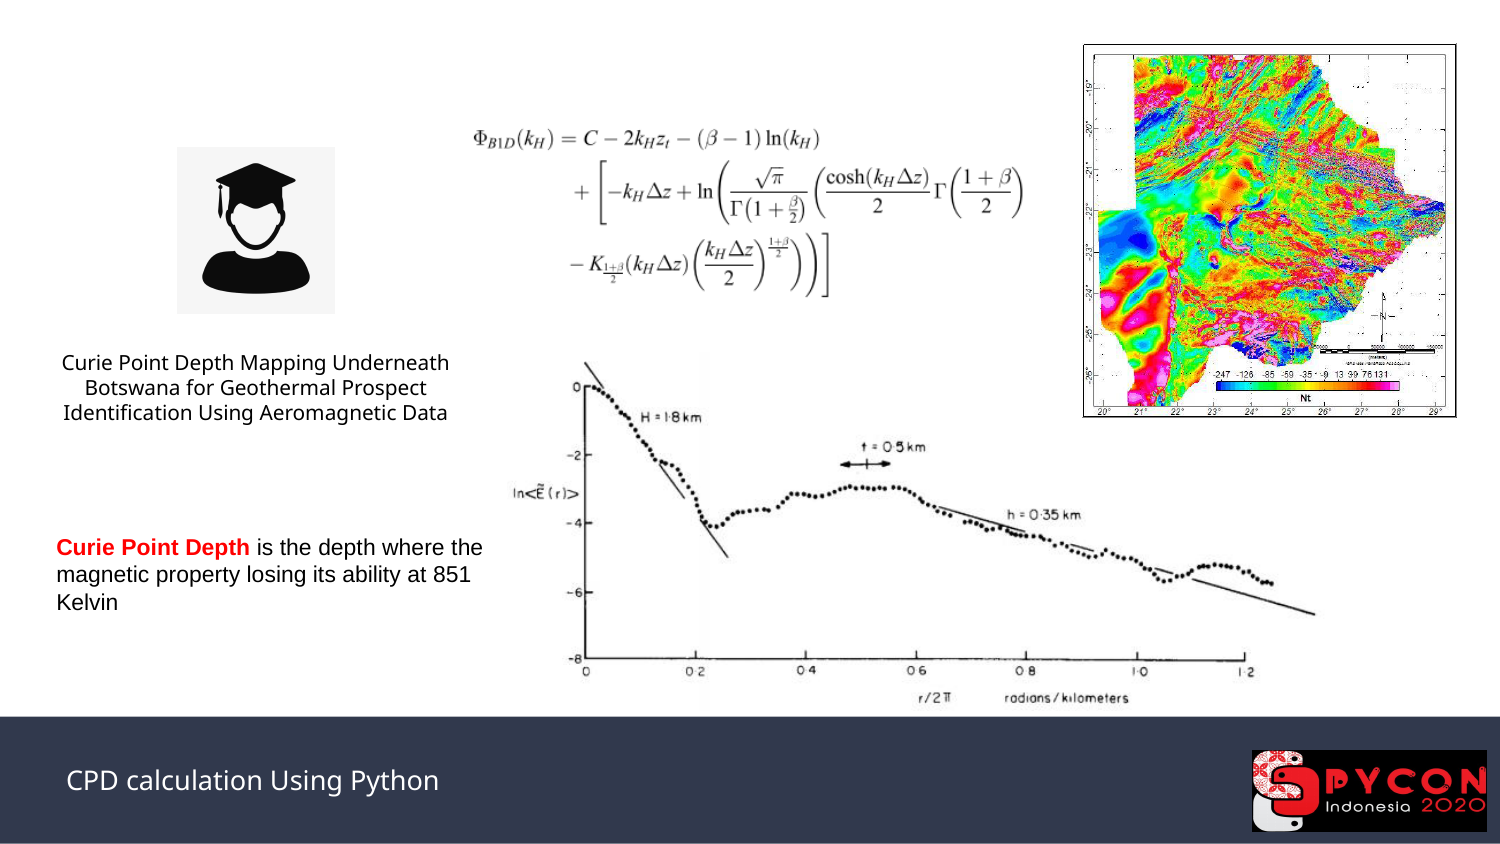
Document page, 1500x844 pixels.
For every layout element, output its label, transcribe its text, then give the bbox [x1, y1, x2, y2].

picture [177, 147, 335, 314]
picture [1252, 750, 1487, 832]
picture [466, 114, 1034, 303]
text_box Curie Point Depth is the depth where the magnetic property losing its ability at 851 Kelvin [41, 517, 492, 640]
list CPD calculation Using Python [51, 741, 1361, 818]
picture [497, 43, 1457, 711]
text_box Curie Point Depth Mapping Underneath Botswana for Geothermal Prospect Identification Using Aeromagnetic Data [27, 335, 484, 440]
